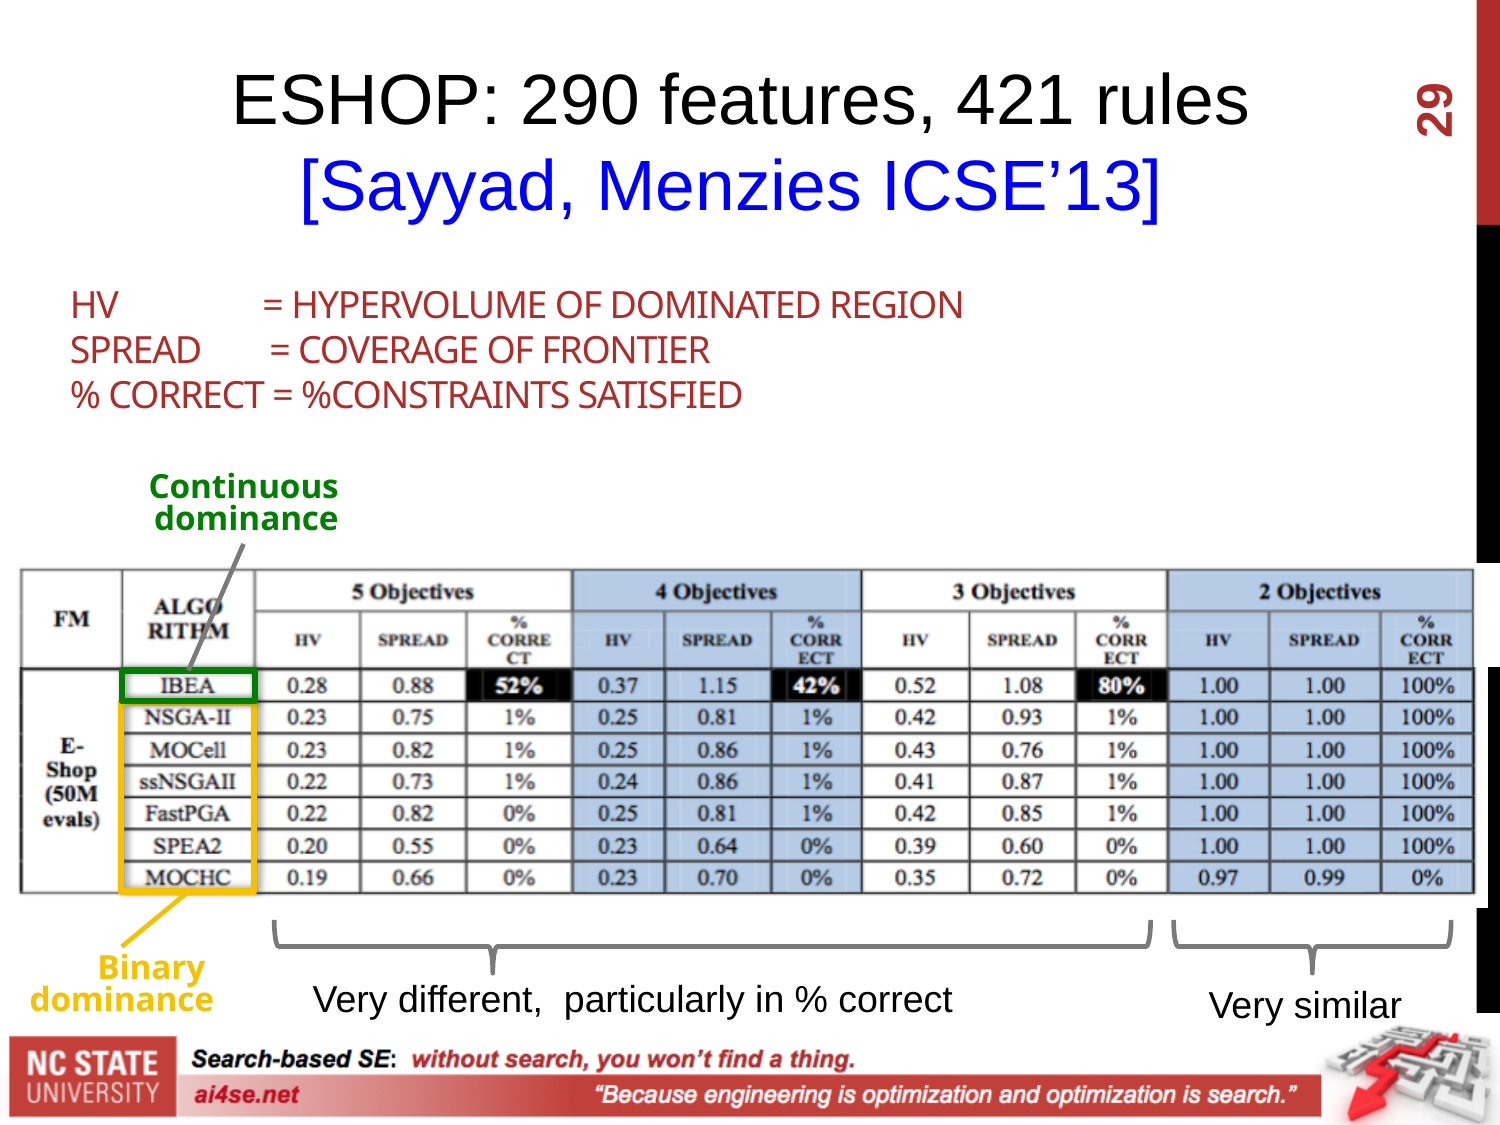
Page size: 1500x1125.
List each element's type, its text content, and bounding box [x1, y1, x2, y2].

slide_number 29 [1401, 0, 1462, 154]
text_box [13, 563, 1500, 909]
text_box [0, 890, 245, 1029]
text_box Very similar [1193, 973, 1428, 1078]
title HV = hypervolume of dominated region Spread = coverage of frontier % correct = %constraints satisfied [54, 236, 1405, 425]
text_box [1171, 919, 1454, 976]
text_box ESHOP: 290 features, 421 rules [Sayyad, Menzies ICSE’13] [66, 45, 1417, 233]
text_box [117, 464, 370, 671]
picture [0, 1013, 1500, 1125]
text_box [273, 919, 1152, 1029]
